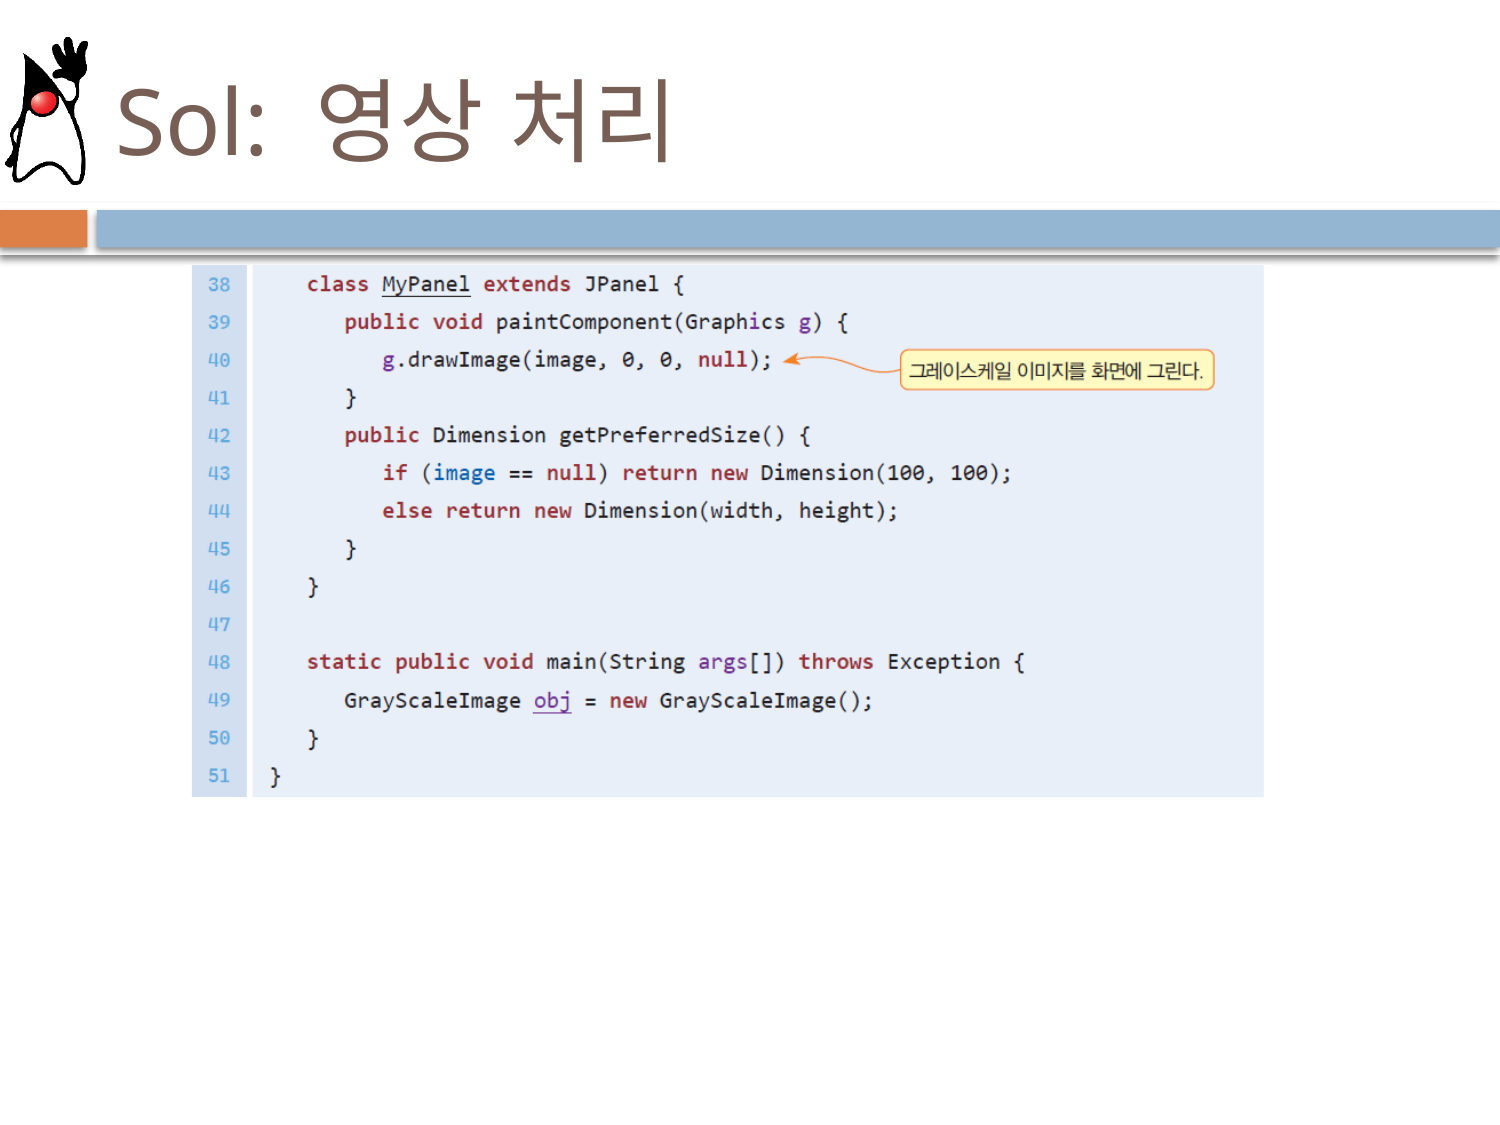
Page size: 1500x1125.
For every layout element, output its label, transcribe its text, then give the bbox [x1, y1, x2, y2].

title Sol: 영상 처리 [100, 37, 1438, 200]
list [184, 264, 1273, 804]
picture [5, 37, 88, 185]
